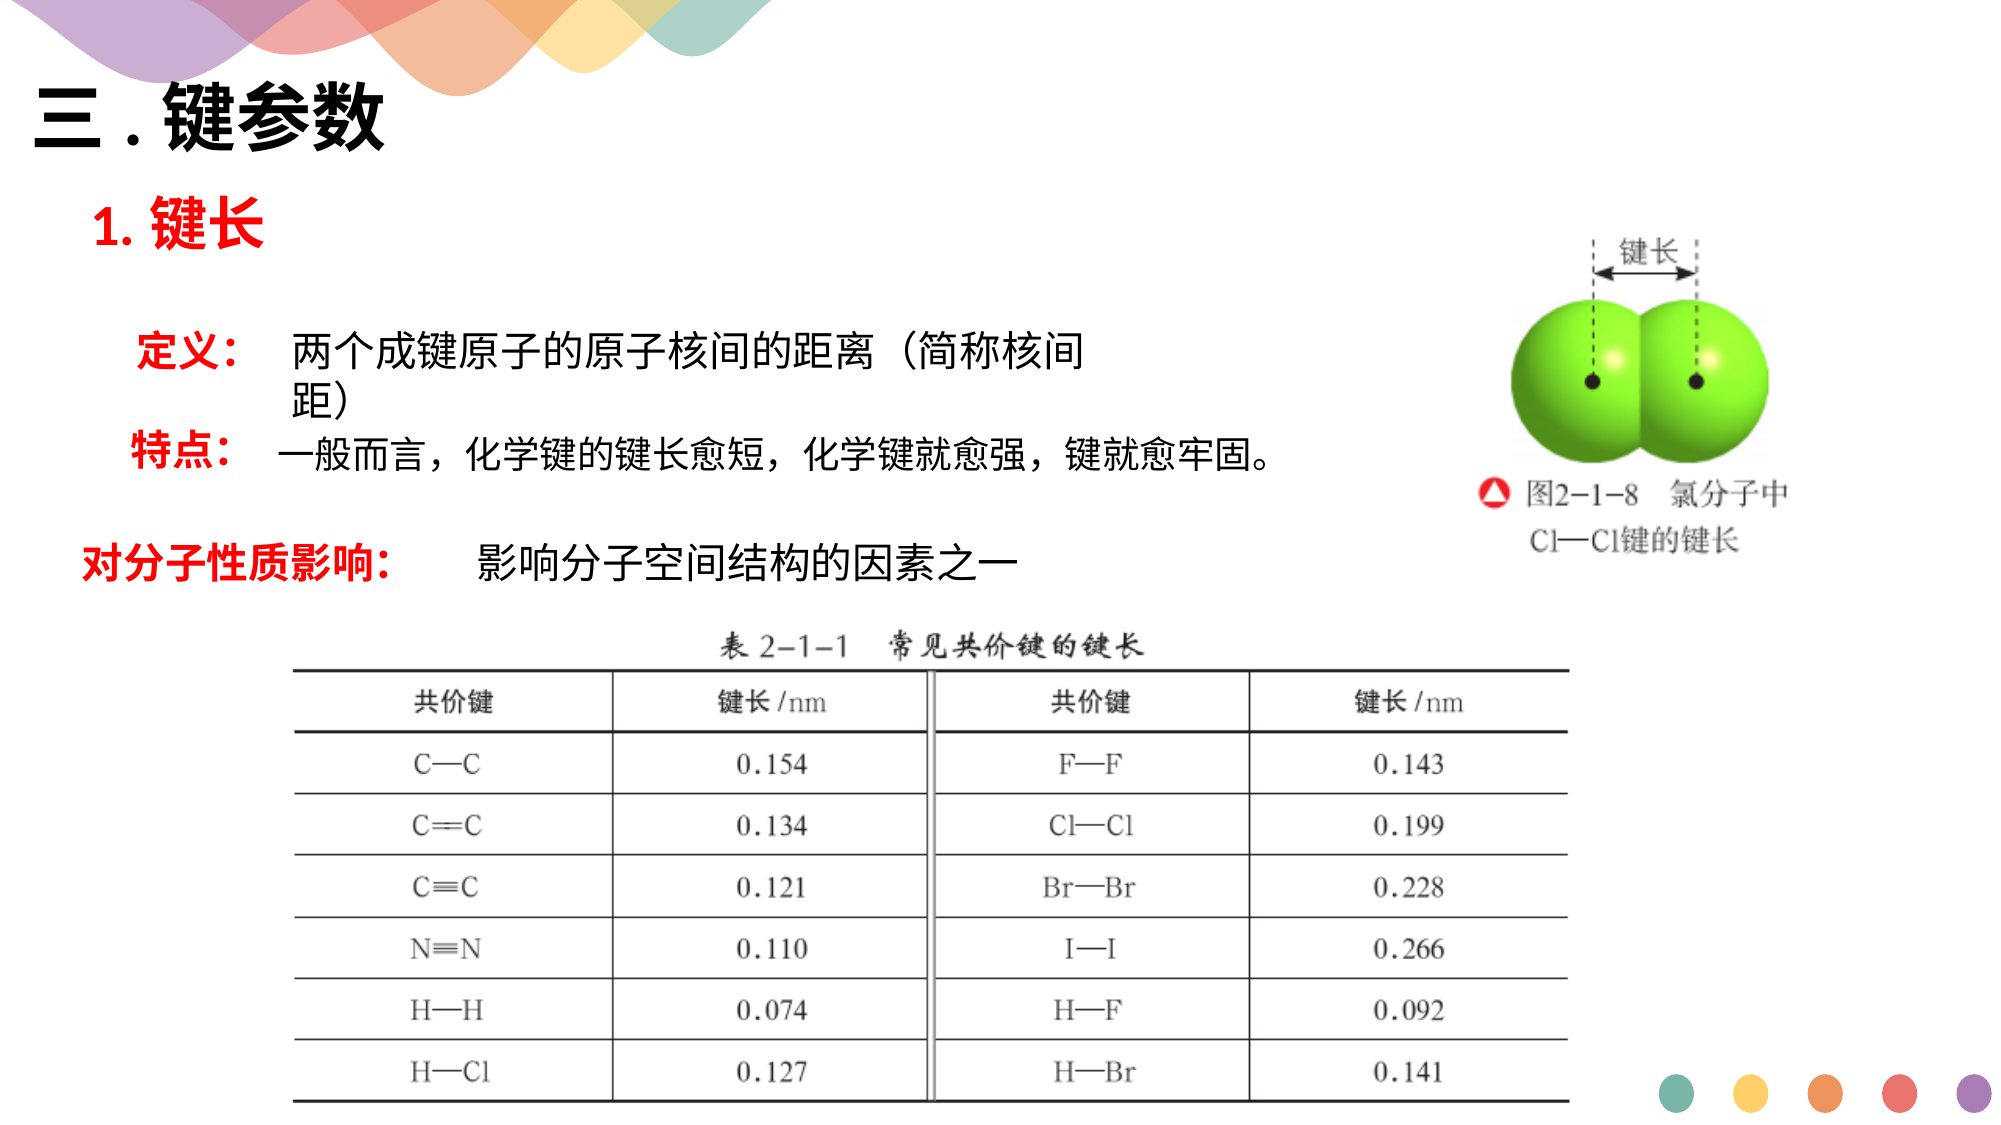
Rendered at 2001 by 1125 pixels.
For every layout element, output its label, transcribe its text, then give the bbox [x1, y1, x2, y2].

text_box 三.键参数 [16, 62, 402, 168]
text_box 影响分子空间结构的因素之一 [462, 529, 1225, 595]
text_box 特点： [115, 416, 271, 482]
text_box 1.键长 [75, 179, 281, 265]
text_box 两个成键原子的原子核间的距离（简称核间距） [276, 317, 1155, 423]
picture [276, 624, 1601, 1125]
text_box 对分子性质影响： [66, 529, 431, 595]
picture [1440, 205, 1833, 576]
text_box 定义： [121, 317, 276, 383]
text_box 一般而言，化学键的键长愈短，化学键就愈强，键就愈牢固。 [262, 423, 1302, 484]
